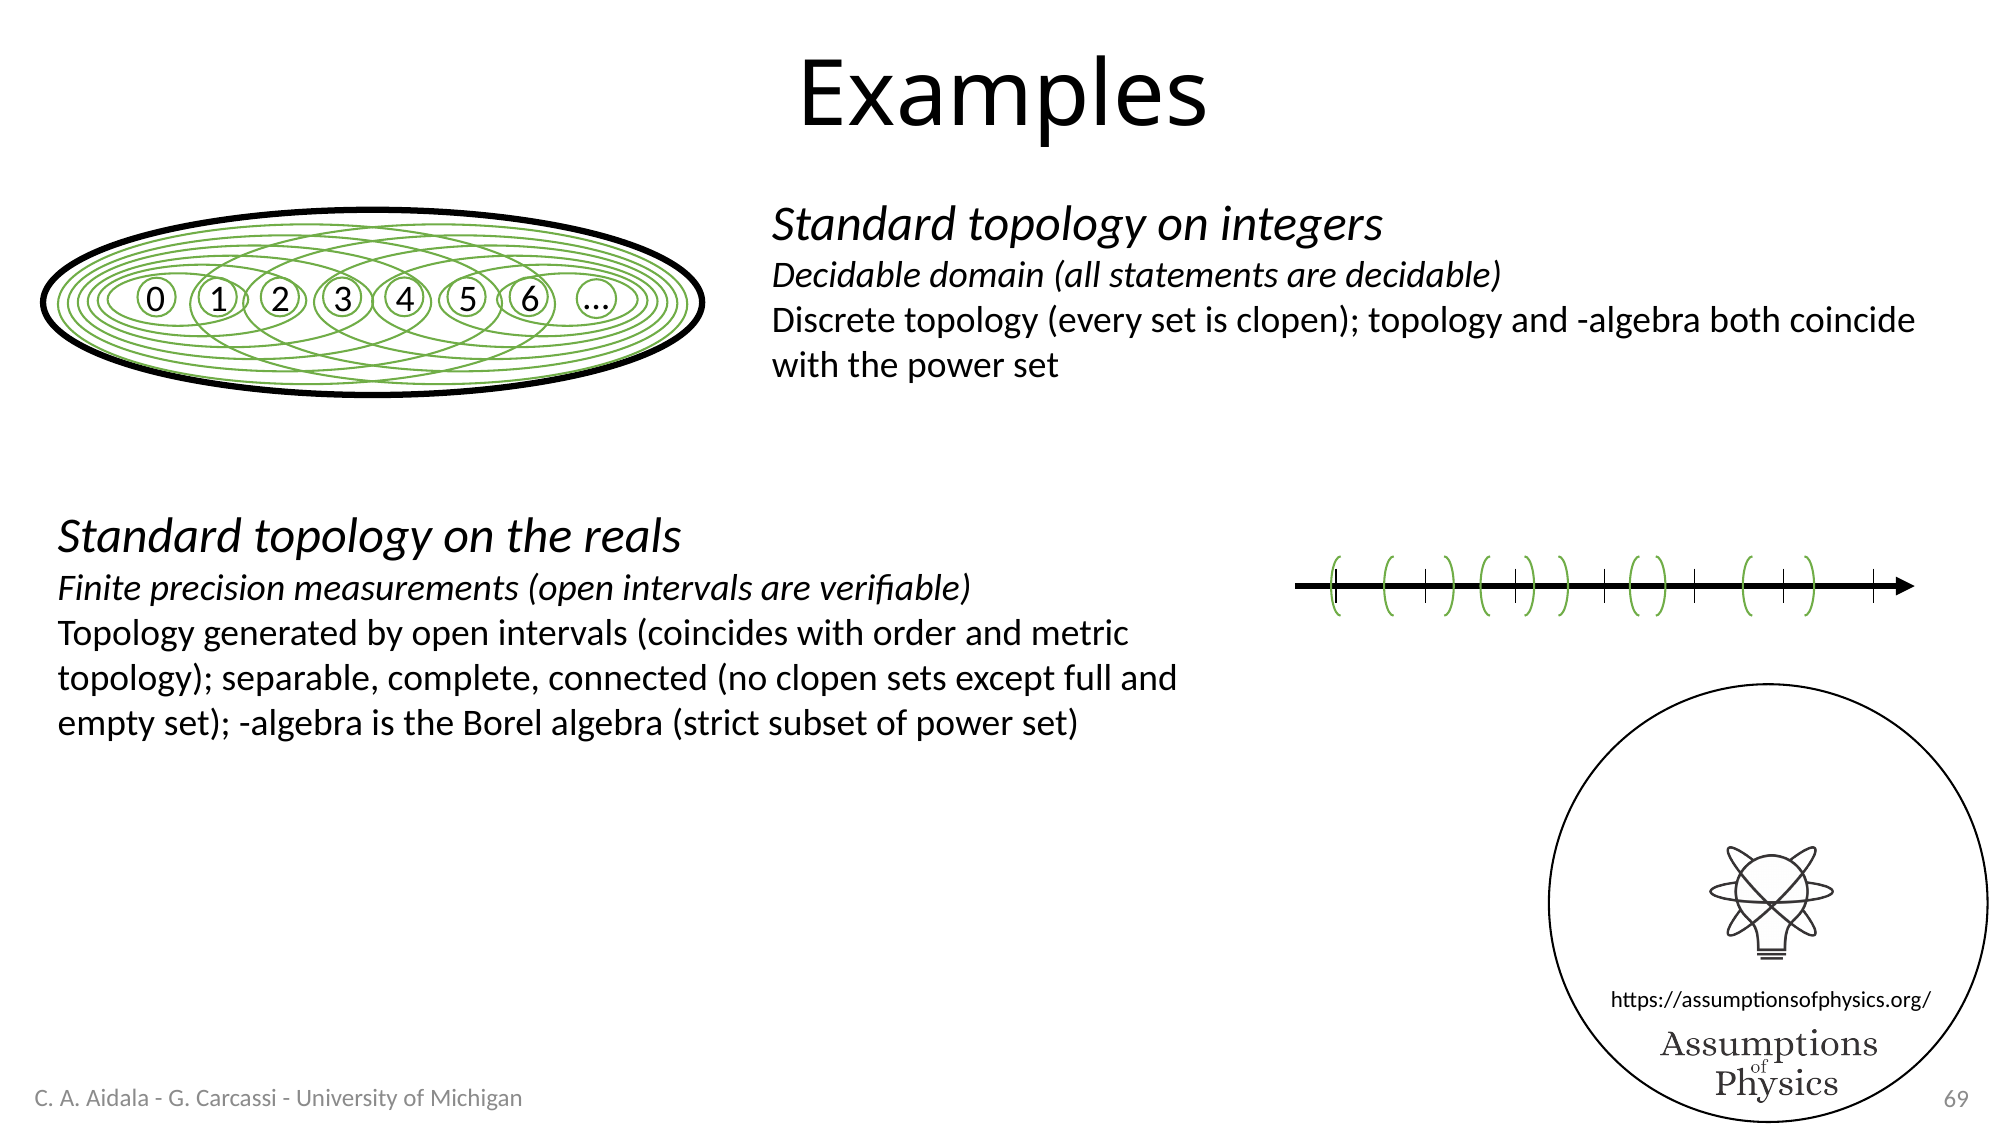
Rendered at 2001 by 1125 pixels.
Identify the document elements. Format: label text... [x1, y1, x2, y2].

text_box [1332, 604, 1341, 617]
text_box [1804, 604, 1813, 617]
text_box [1444, 604, 1453, 617]
text_box [1655, 555, 1664, 568]
text_box [1558, 604, 1567, 617]
text_box [556, 232, 689, 376]
text_box [1655, 604, 1664, 617]
text_box [556, 224, 704, 381]
text_box [1443, 555, 1453, 568]
text_box [1524, 555, 1533, 568]
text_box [1294, 568, 1915, 604]
text_box [1385, 555, 1394, 568]
text_box [1481, 604, 1491, 617]
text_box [57, 224, 556, 385]
text_box [1631, 555, 1640, 568]
footer C. A. Aidala - G. Carcassi - University of Michigan [19, 1077, 999, 1116]
text_box [1524, 604, 1533, 617]
picture [1660, 1029, 1877, 1103]
text_box Examples [31, 22, 1975, 170]
text_box [191, 208, 555, 224]
text_box [1631, 604, 1640, 617]
text_box [42, 274, 57, 331]
text_box [1558, 555, 1567, 568]
text_box [1744, 555, 1753, 568]
picture [1709, 846, 1834, 960]
slide_number 69 [1893, 1078, 1985, 1116]
text_box [1385, 604, 1394, 617]
text_box [1744, 604, 1753, 617]
text_box [216, 385, 529, 397]
text_box [1332, 555, 1341, 568]
text_box [1804, 555, 1813, 568]
text_box [1481, 555, 1491, 568]
